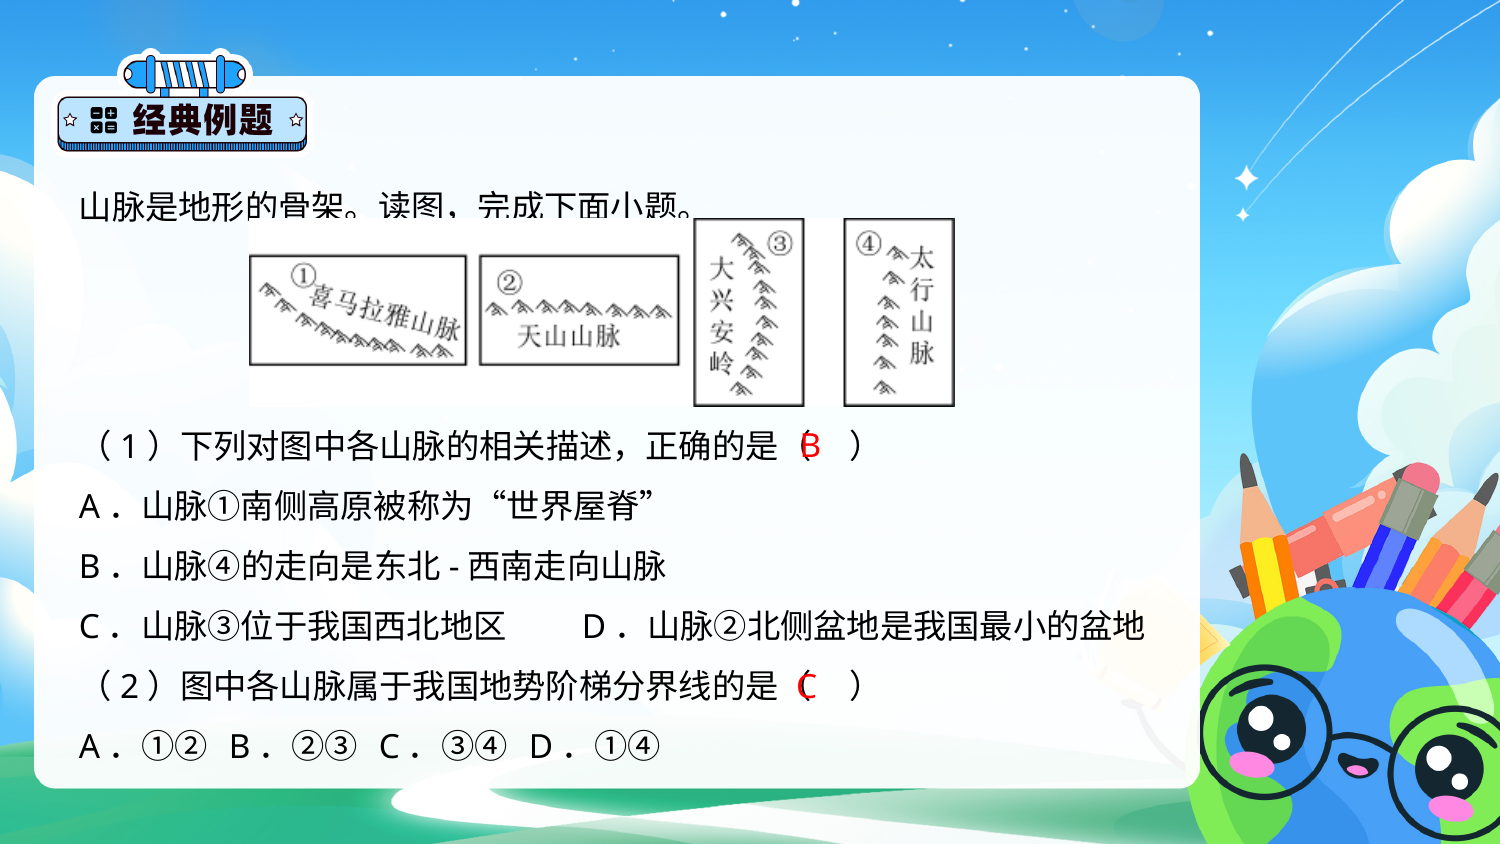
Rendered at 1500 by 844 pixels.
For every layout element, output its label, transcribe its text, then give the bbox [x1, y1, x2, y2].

picture [0, 0, 1500, 844]
text_box B [784, 408, 836, 472]
text_box C [781, 638, 833, 713]
text_box 山脉是地形的骨架。读图，完成下面小题。 （1）下列对图中各山脉的相关描述，正确的是（ ） A．山脉①南侧高原被称为“世界屋脊” B．山脉④的走向是东北-西南走向山脉 C．山脉③位于我国西北地区 D．山脉②北侧盆地是我国最小的盆地 （2）图中各山脉属于我国地势阶梯分界线的是（ ） A．①② B．②③ C．③④ D．①④ [64, 158, 1175, 773]
